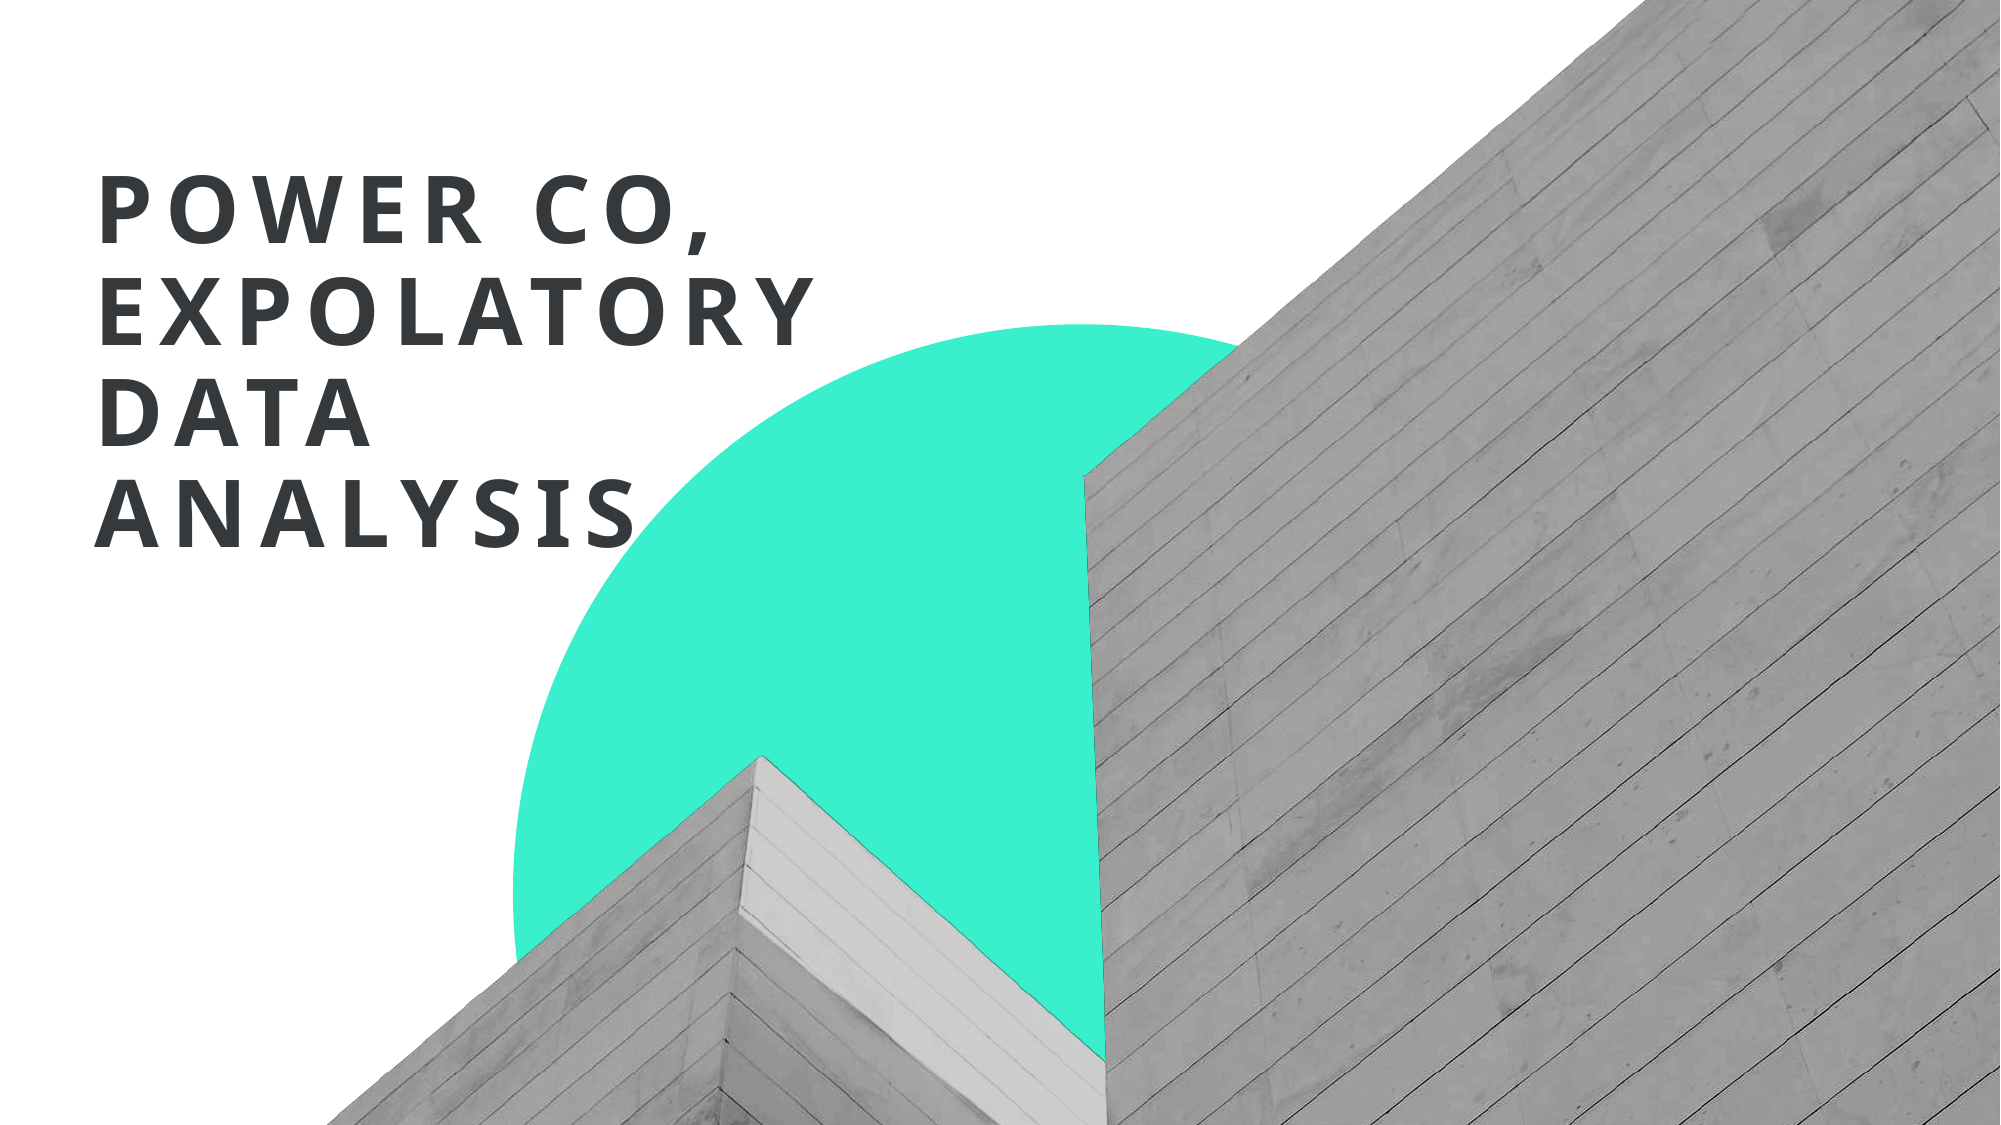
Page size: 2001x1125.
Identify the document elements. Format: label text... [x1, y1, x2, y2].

picture [124, 0, 2000, 1125]
title Power co, Expolatory data analysis [94, 162, 1116, 726]
